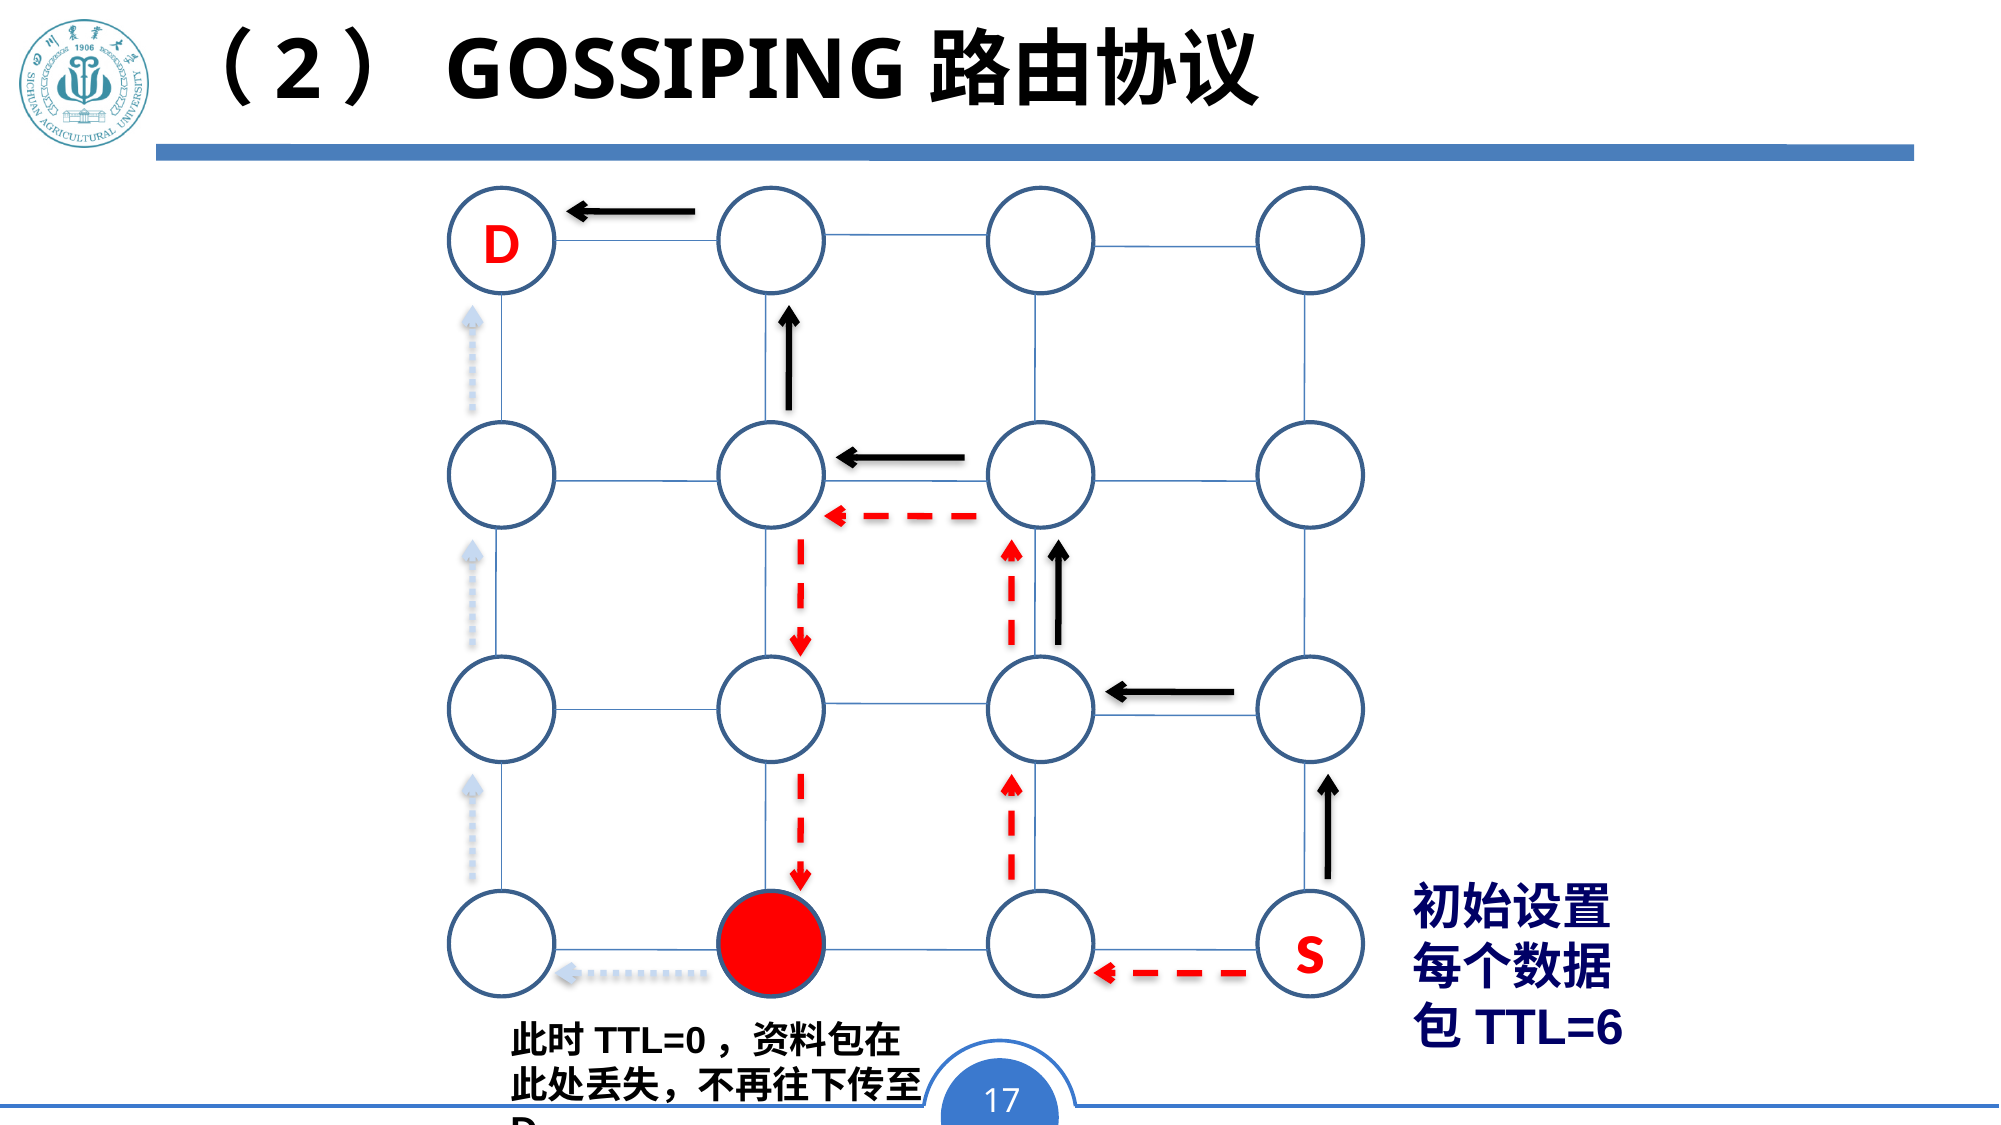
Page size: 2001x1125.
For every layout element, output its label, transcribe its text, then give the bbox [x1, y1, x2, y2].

text_box [716, 185, 826, 296]
text_box 初始设置每个数据包TTL=6 [1398, 867, 1663, 1063]
text_box [985, 185, 1096, 296]
text_box [446, 889, 557, 999]
title （2）Gossiping路由协议 [156, 7, 1910, 146]
text_box D [446, 185, 557, 296]
text_box [446, 654, 557, 765]
text_box [1255, 185, 1366, 296]
text_box [985, 654, 1096, 765]
text_box s [1255, 888, 1366, 999]
text_box [716, 420, 826, 530]
text_box 此时TTL=0，资料包在此处丢失，不再往下传至D [495, 1008, 941, 1125]
text_box [985, 420, 1096, 530]
text_box [446, 420, 557, 530]
text_box [1255, 654, 1366, 765]
text_box [1255, 420, 1366, 530]
text_box [985, 888, 1096, 999]
text_box [716, 654, 826, 765]
text_box [716, 888, 826, 999]
